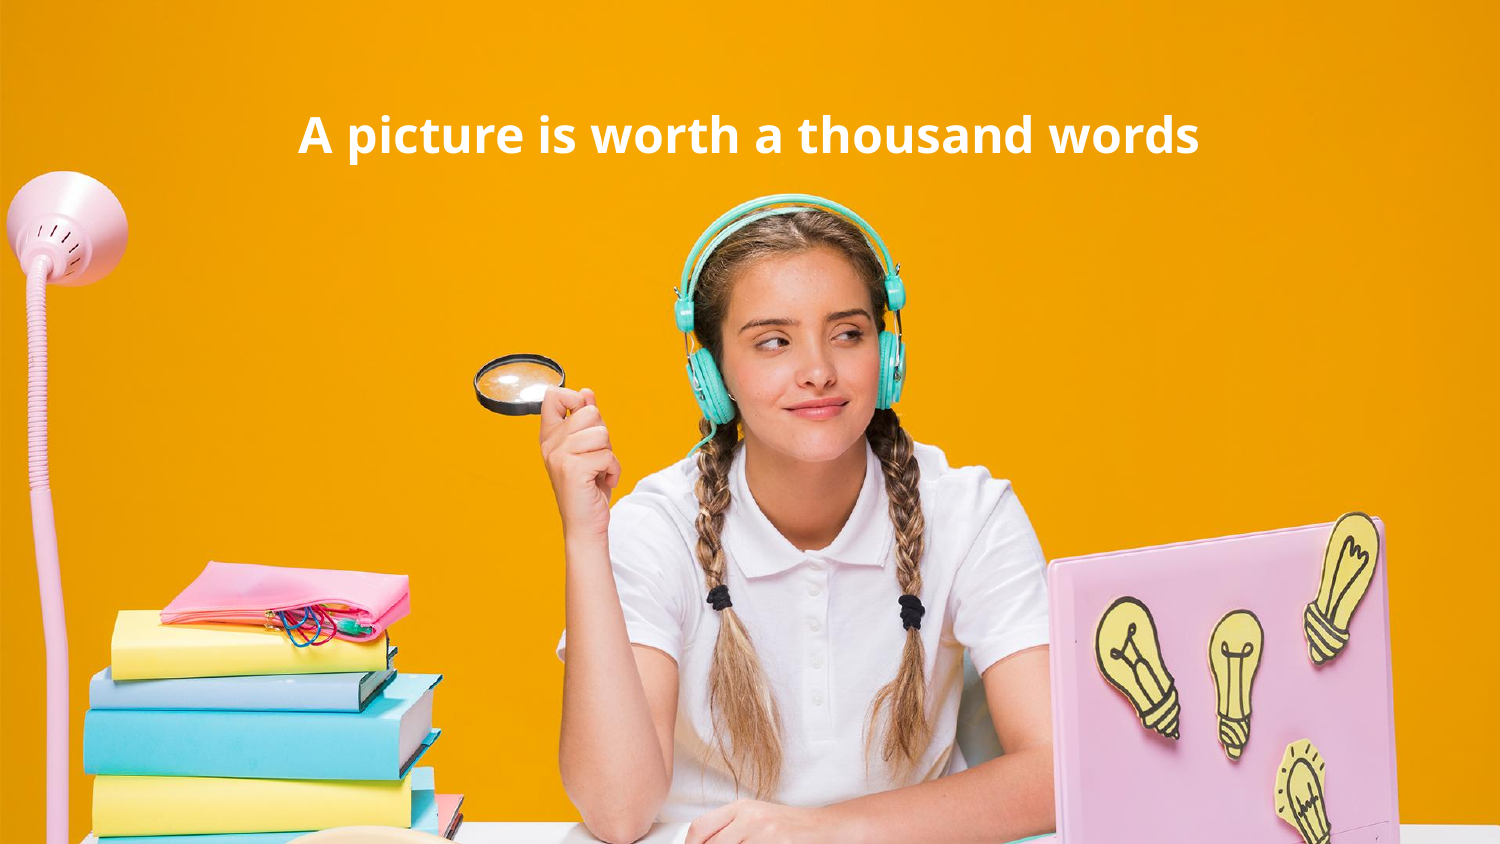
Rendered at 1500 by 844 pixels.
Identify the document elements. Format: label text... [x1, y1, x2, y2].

picture [0, 0, 1500, 844]
title A picture is worth a thousand words [252, 88, 1248, 200]
